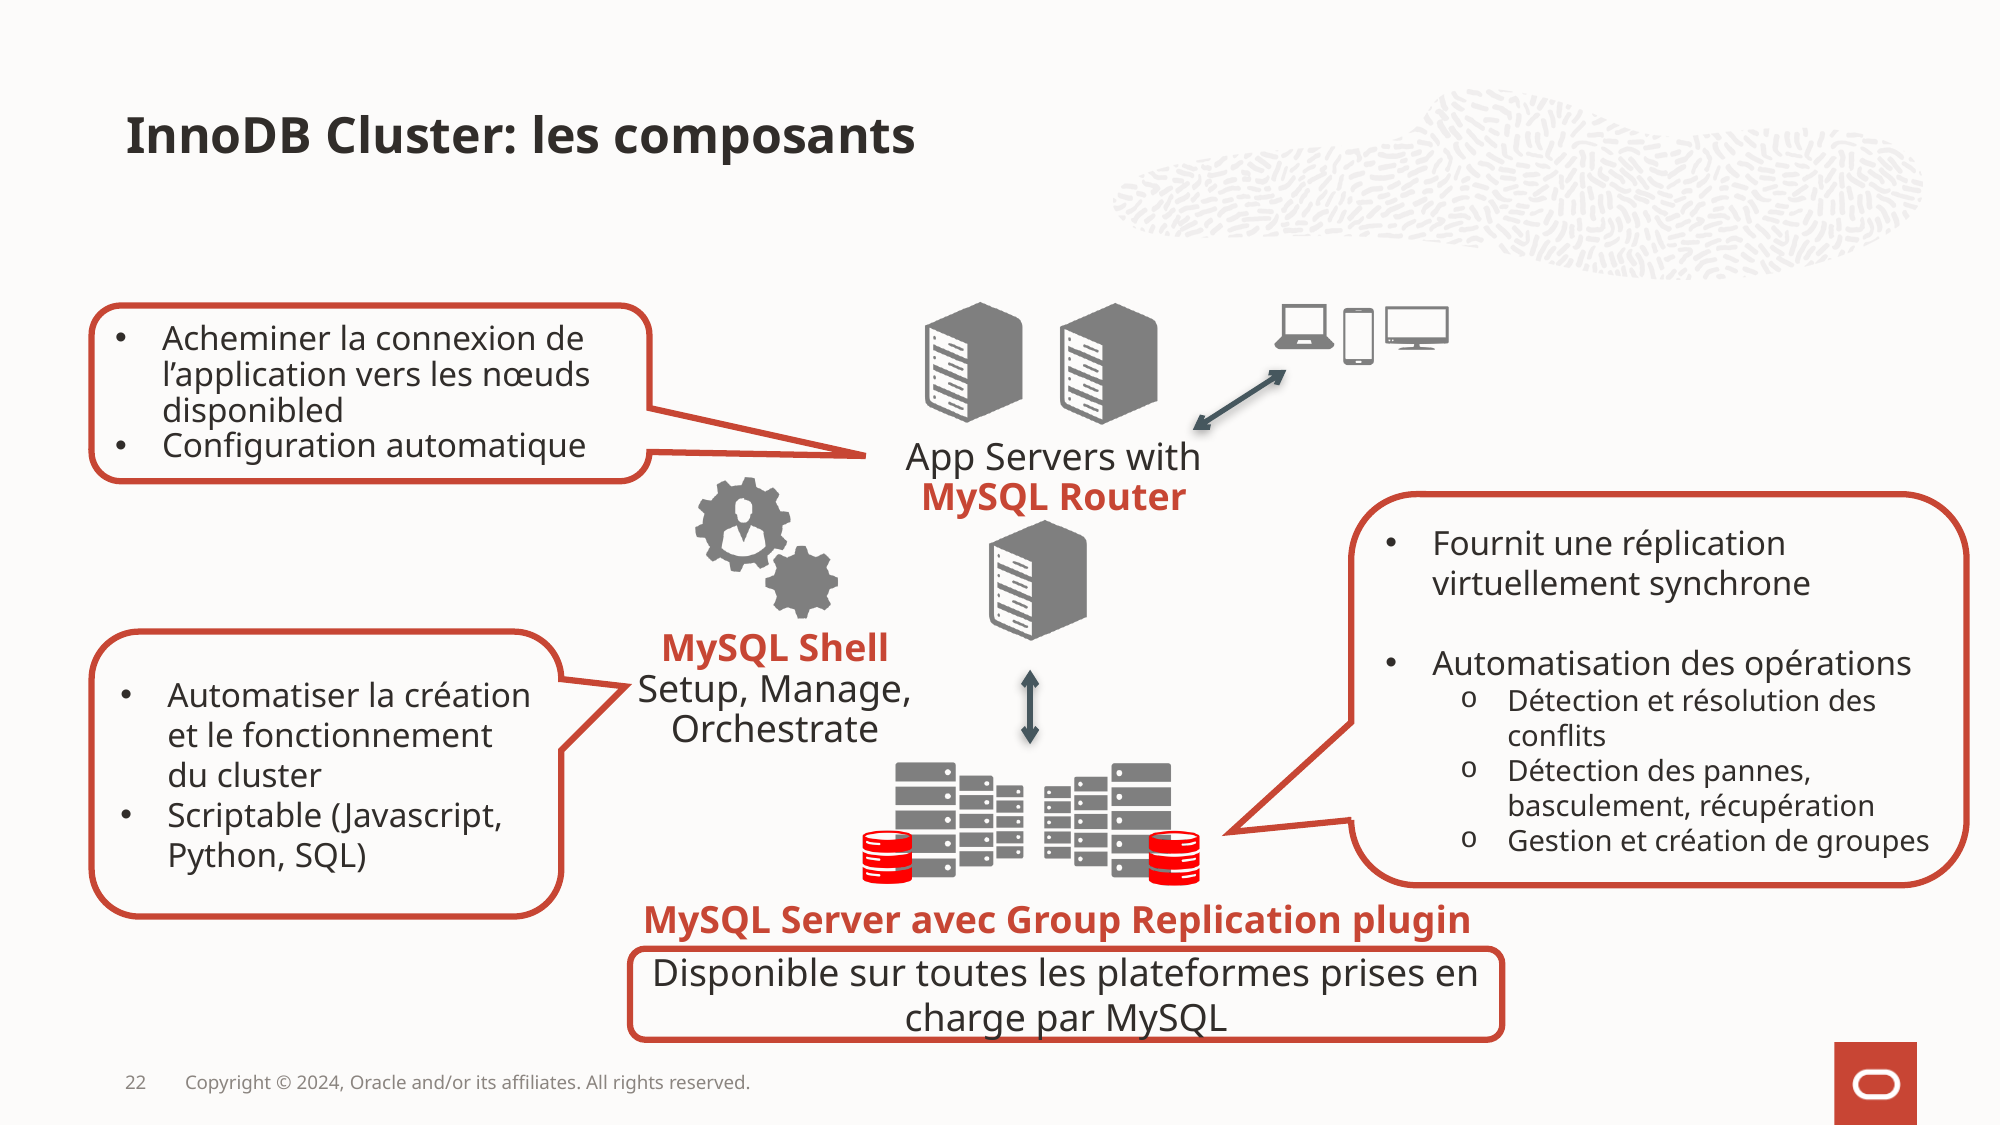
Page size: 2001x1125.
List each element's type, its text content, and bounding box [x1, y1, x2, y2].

text_box Automatiser la création et le fonctionnement du cluster Scriptable (Javascript, Python, SQL) [91, 631, 626, 917]
picture [847, 724, 1215, 916]
picture [882, 44, 1934, 455]
text_box Fournit une réplication virtuellement synchrone Automatisation des opérations Détection et résolution des conflits Détection des pannes, basculement, récupération Gestion et création de groupes [1229, 493, 1967, 886]
text_box Acheminer la connexion de l’application vers les nœuds disponibled Configuration automatique [91, 305, 795, 482]
picture [946, 489, 1129, 672]
text_box MySQL Shell Setup, Manage, Orchestrate [632, 629, 918, 755]
footer Copyright © 2024, Oracle and/or its affiliates. All rights reserved. [185, 1053, 1128, 1114]
slide_number 22 [125, 1053, 185, 1114]
text_box App Servers with MySQL Router [929, 453, 1179, 509]
text_box Disponible sur toutes les plateformes prises en charge par MySQL [629, 948, 1503, 1040]
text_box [1199, 369, 1287, 431]
title InnoDB Cluster: les composants [126, 29, 1877, 165]
picture [659, 440, 874, 655]
text_box MySQL Server avec Group Replication plugin [642, 901, 1405, 948]
